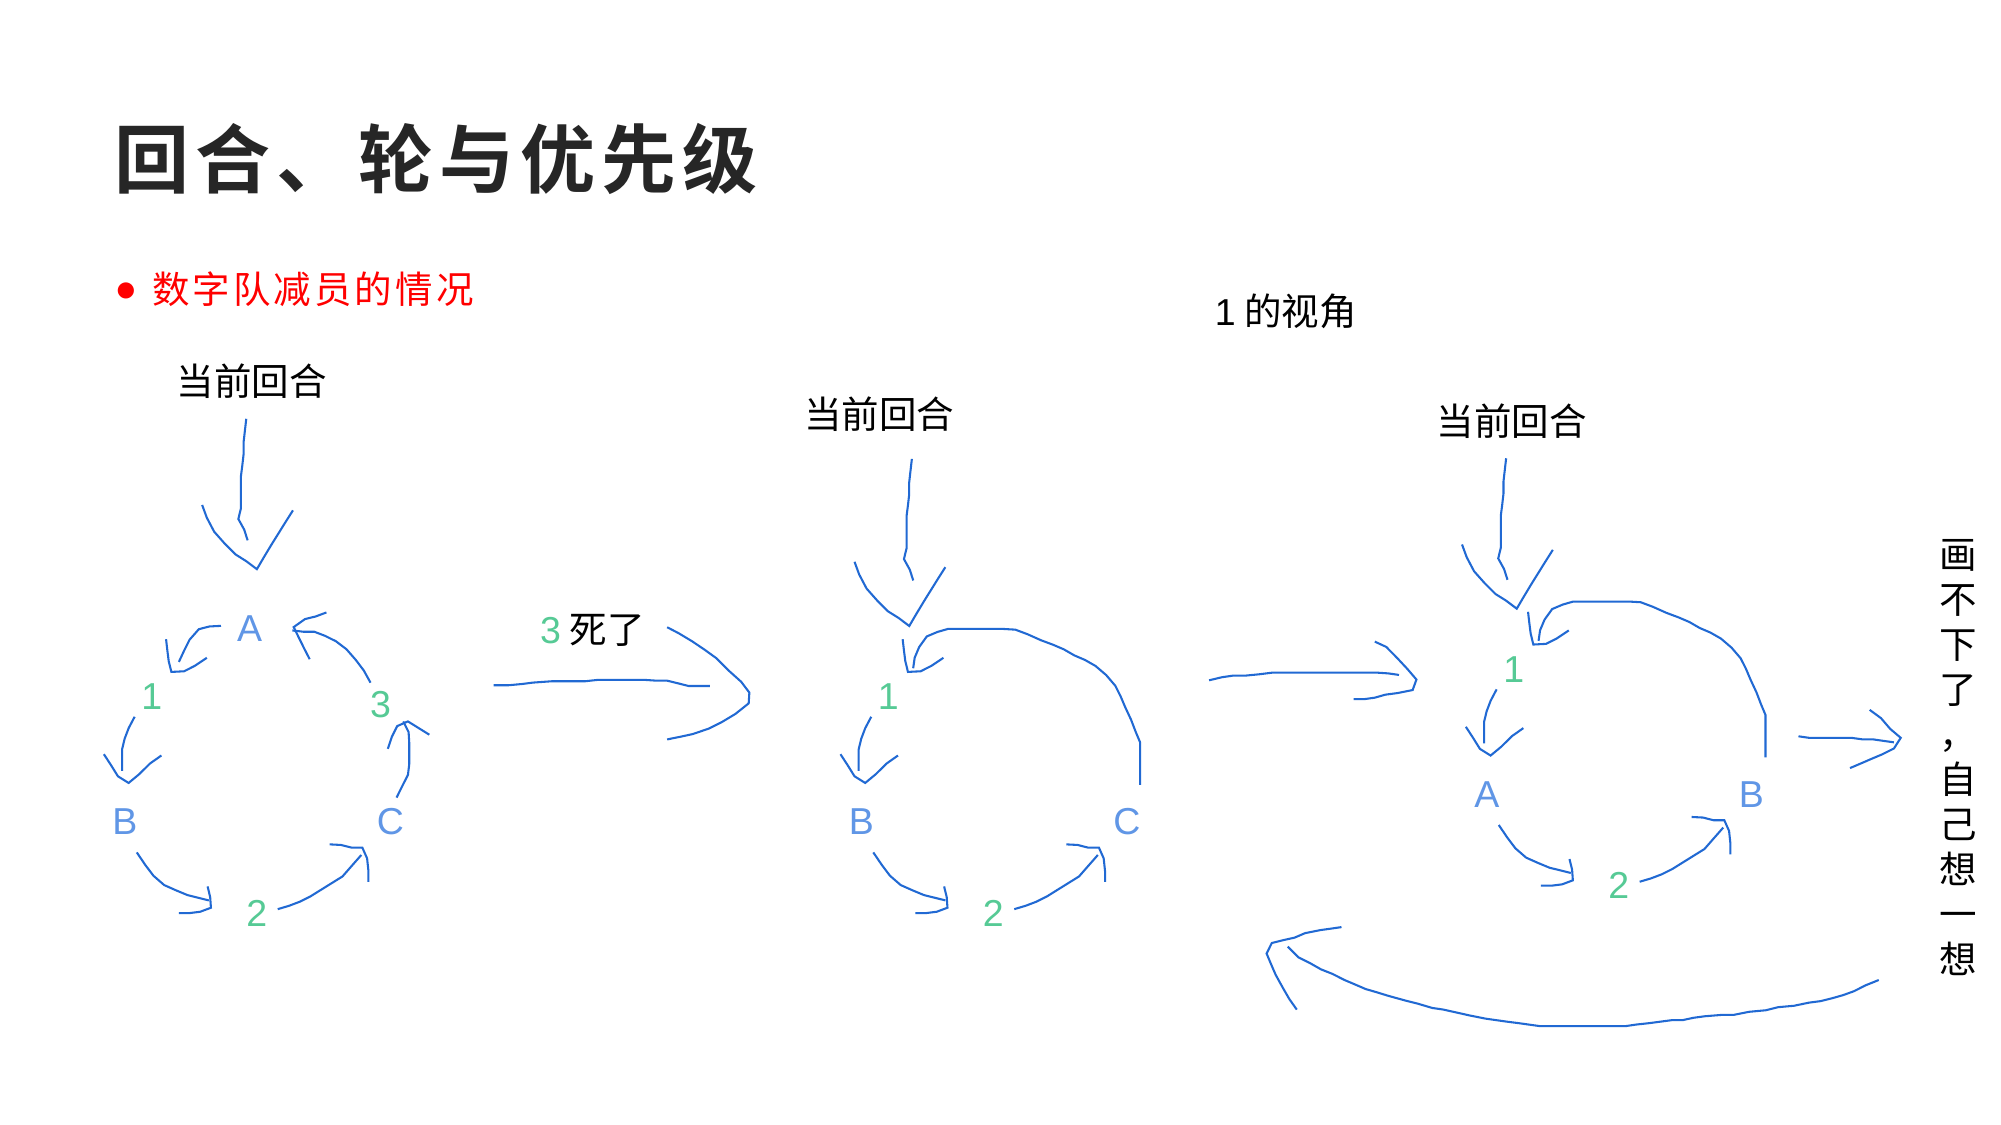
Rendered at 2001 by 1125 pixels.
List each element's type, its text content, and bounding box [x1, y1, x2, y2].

text_box 当前回合 [789, 383, 1113, 443]
text_box B [834, 789, 895, 850]
text_box 2 [968, 881, 1040, 941]
text_box [239, 418, 248, 507]
text_box B [1723, 762, 1785, 823]
text_box 当前回合 [1421, 390, 1745, 450]
text_box [1691, 815, 1732, 855]
text_box [1499, 458, 1508, 547]
text_box [857, 716, 873, 754]
text_box [1465, 726, 1524, 757]
text_box [1013, 863, 1089, 911]
text_box [1537, 600, 1767, 758]
text_box [1353, 640, 1418, 701]
text_box [1639, 836, 1714, 883]
text_box 1 [863, 664, 908, 725]
text_box [1461, 544, 1554, 611]
text_box [493, 678, 667, 687]
text_box [1527, 611, 1545, 646]
text_box [912, 627, 1142, 785]
text_box 1的视角 [1200, 280, 1384, 341]
text_box [1798, 735, 1860, 741]
title 回合、轮与优先级 [99, 99, 1900, 216]
text_box [1540, 858, 1574, 887]
text_box [915, 886, 949, 915]
text_box 3死了 [525, 598, 674, 659]
text_box 1 [1488, 637, 1534, 697]
text_box [1483, 688, 1498, 727]
text_box C [1098, 789, 1159, 850]
text_box [666, 629, 751, 741]
text_box [1208, 671, 1363, 682]
text_box [201, 504, 294, 571]
text_box [1066, 843, 1107, 882]
text_box 画不下了 ，自己想一想 [1924, 523, 1994, 989]
text_box 2 [1593, 853, 1665, 914]
list 数字队减员的情况 [99, 244, 512, 342]
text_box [97, 596, 430, 942]
text_box [872, 851, 935, 898]
text_box [1319, 949, 1880, 1028]
text_box [853, 561, 947, 628]
text_box [1265, 926, 1342, 1011]
text_box [1849, 709, 1903, 770]
text_box [902, 458, 914, 565]
text_box [901, 639, 920, 674]
text_box A [1459, 762, 1520, 823]
text_box 当前回合 [162, 350, 485, 411]
text_box [839, 753, 899, 785]
text_box [1497, 824, 1561, 871]
